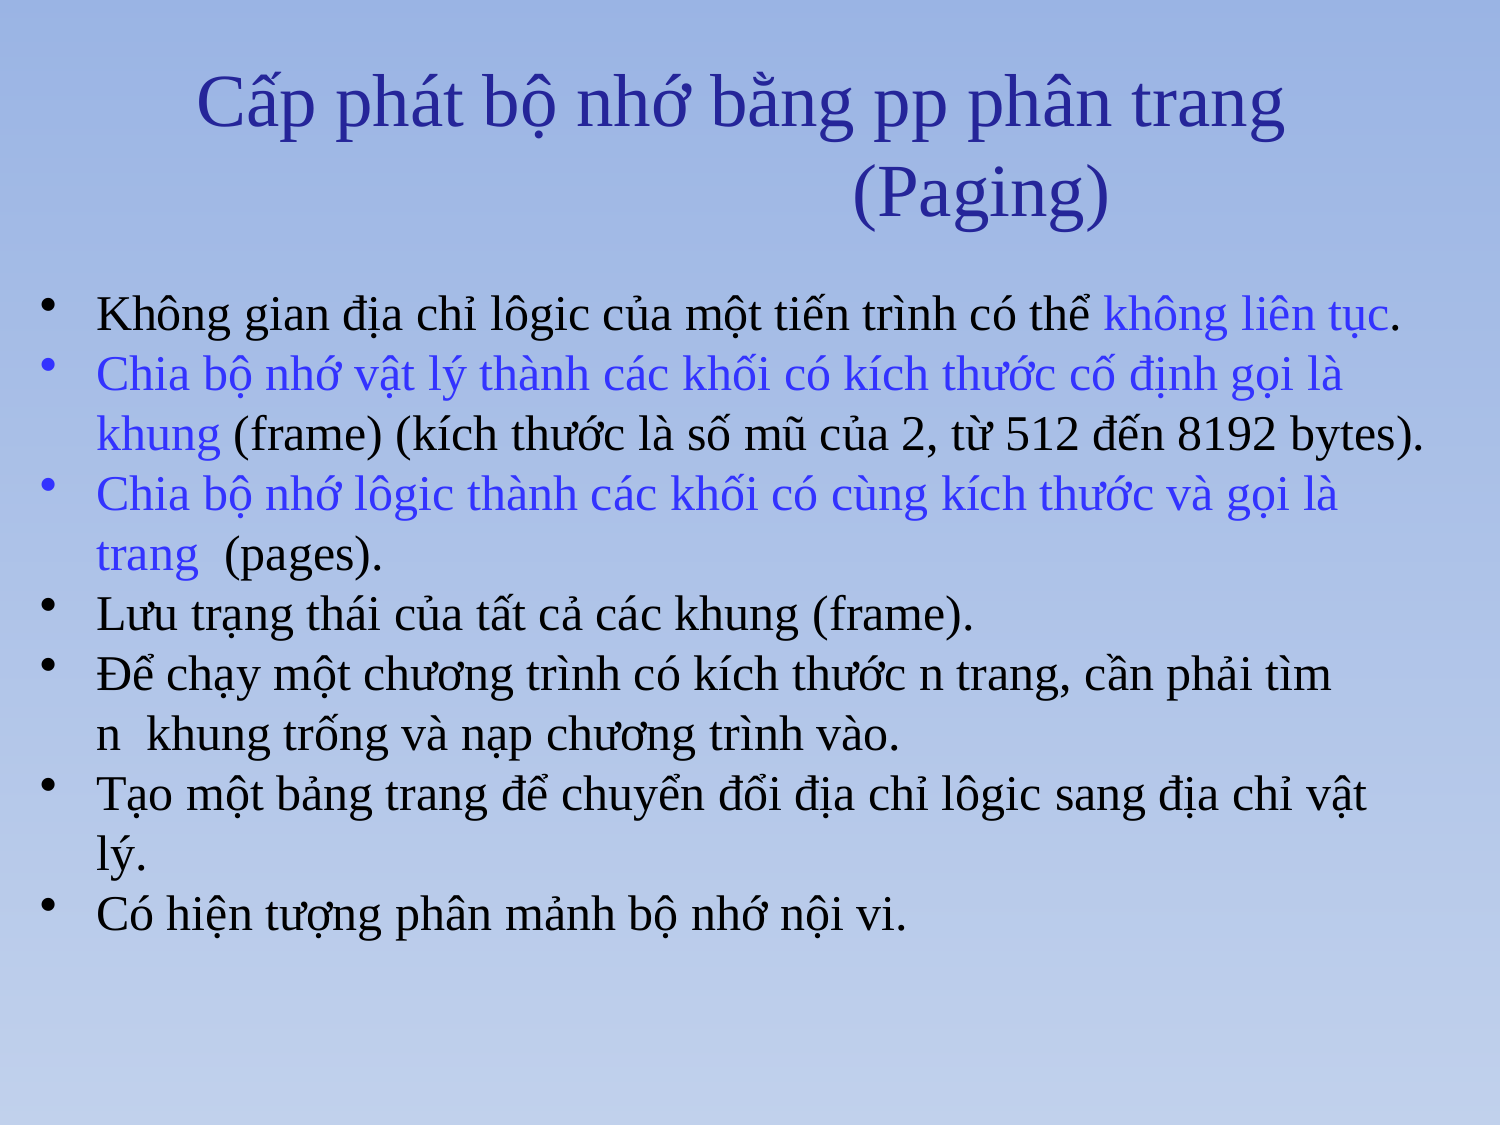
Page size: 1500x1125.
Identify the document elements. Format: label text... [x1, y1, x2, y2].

title Cấp phát bộ nhớ bằng pp phân trang (Paging) [151, 45, 1349, 236]
text_box Không gian địa chỉ lôgic của một tiến trình có thể không liên tục. Chia bộ nhớ vật lý thành các khối có kích thước cố định gọi là khung (frame) (kích thước là số mũ của 2, từ 512 đến 8192 bytes). Chia bộ nhớ lôgic thành các khối có cùng kích thước và gọi là trang (pages). Lưu trạng thái của tất cả các khung (frame). Để chạy một chương trình có kích thước n trang, cần phải tìm n khung trống và nạp chương trình vào. Tạo một bảng trang để chuyển đổi địa chỉ lôgic sang địa chỉ vật lý. Có hiện tượng phân mảnh bộ nhớ nội vi. [37, 278, 1455, 941]
